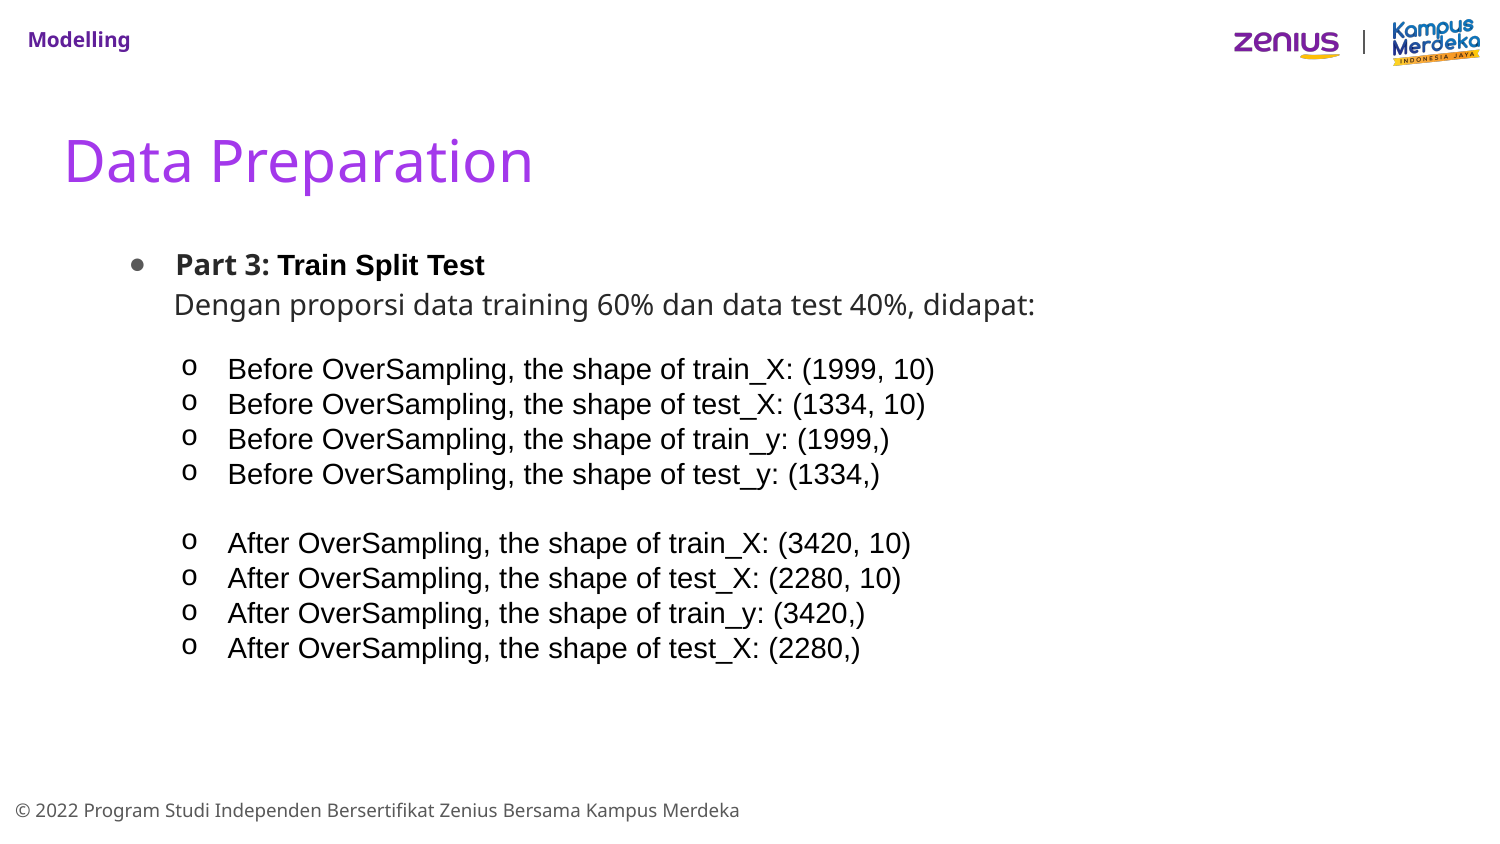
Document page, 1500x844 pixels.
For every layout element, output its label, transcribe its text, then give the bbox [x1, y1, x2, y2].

list Part 3: Train Split Test Dengan proporsi data training 60% dan data test 40%, didapat: [113, 226, 1098, 706]
text_box © 2022 Program Studi Independen Bersertifikat Zenius Bersama Kampus Merdeka [0, 787, 1468, 833]
text_box Modelling [12, 14, 1011, 65]
title Data Preparation [48, 91, 1441, 226]
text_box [1230, 15, 1480, 69]
text_box Before OverSampling, the shape of train_X: (1999, 10) Before OverSampling, the shape of test_X: (1334, 10) Before OverSampling, the shape of train_y: (1999,) Before OverSampling, the shape of test_y: (1334,) After OverSampling, the shape of train_X: (3420, 10) After OverSampling, the shape of test_X: (2280, 10) After OverSampling, the shape of train_y: (3420,) After OverSampling, the shape of test_X: (2280,) [166, 307, 1122, 708]
